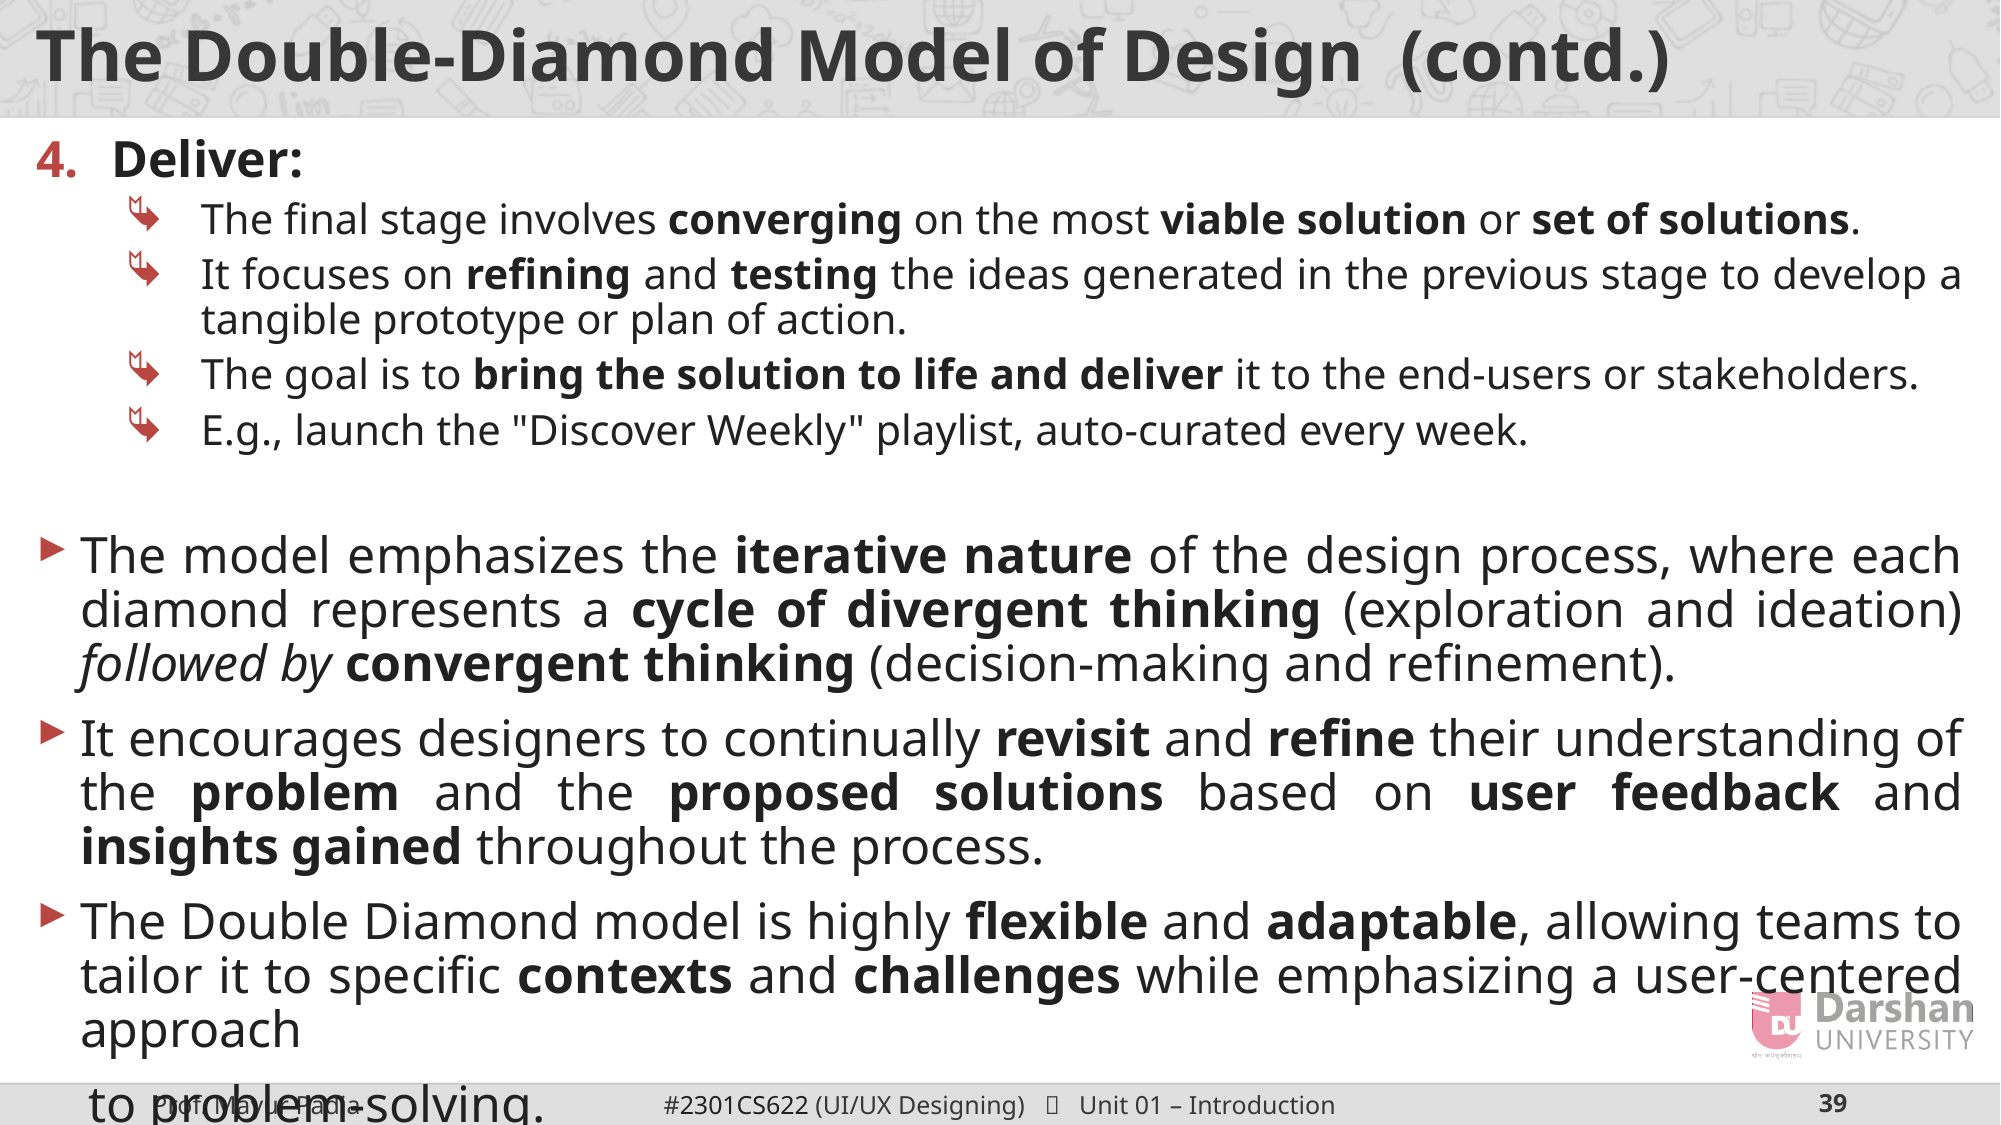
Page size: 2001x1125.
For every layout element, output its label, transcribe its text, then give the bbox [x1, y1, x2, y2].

title The Double-Diamond Model of Design (contd.) [0, 0, 2000, 117]
list Deliver: The final stage involves converging on the most viable solution or set of solutions. It focuses on refining and testing the ideas generated in the previous stage to develop a tangible prototype or plan of action. The goal is to bring the solution to life and deliver it to the end-users or stakeholders. E.g., launch the "Discover Weekly" playlist, auto-curated every week. The model emphasizes the iterative nature of the design process, where each diamond represents a cycle of divergent thinking (exploration and ideation) followed by convergent thinking (decision-making and refinement). It encourages designers to continually revisit and refine their understanding of the problem and the proposed solutions based on user feedback and insights gained throughout the process. The Double Diamond model is highly flexible and adaptable, allowing teams to tailor it to specific contexts and challenges while emphasizing a user-centered approach to problem-solving. [21, 126, 1979, 1073]
